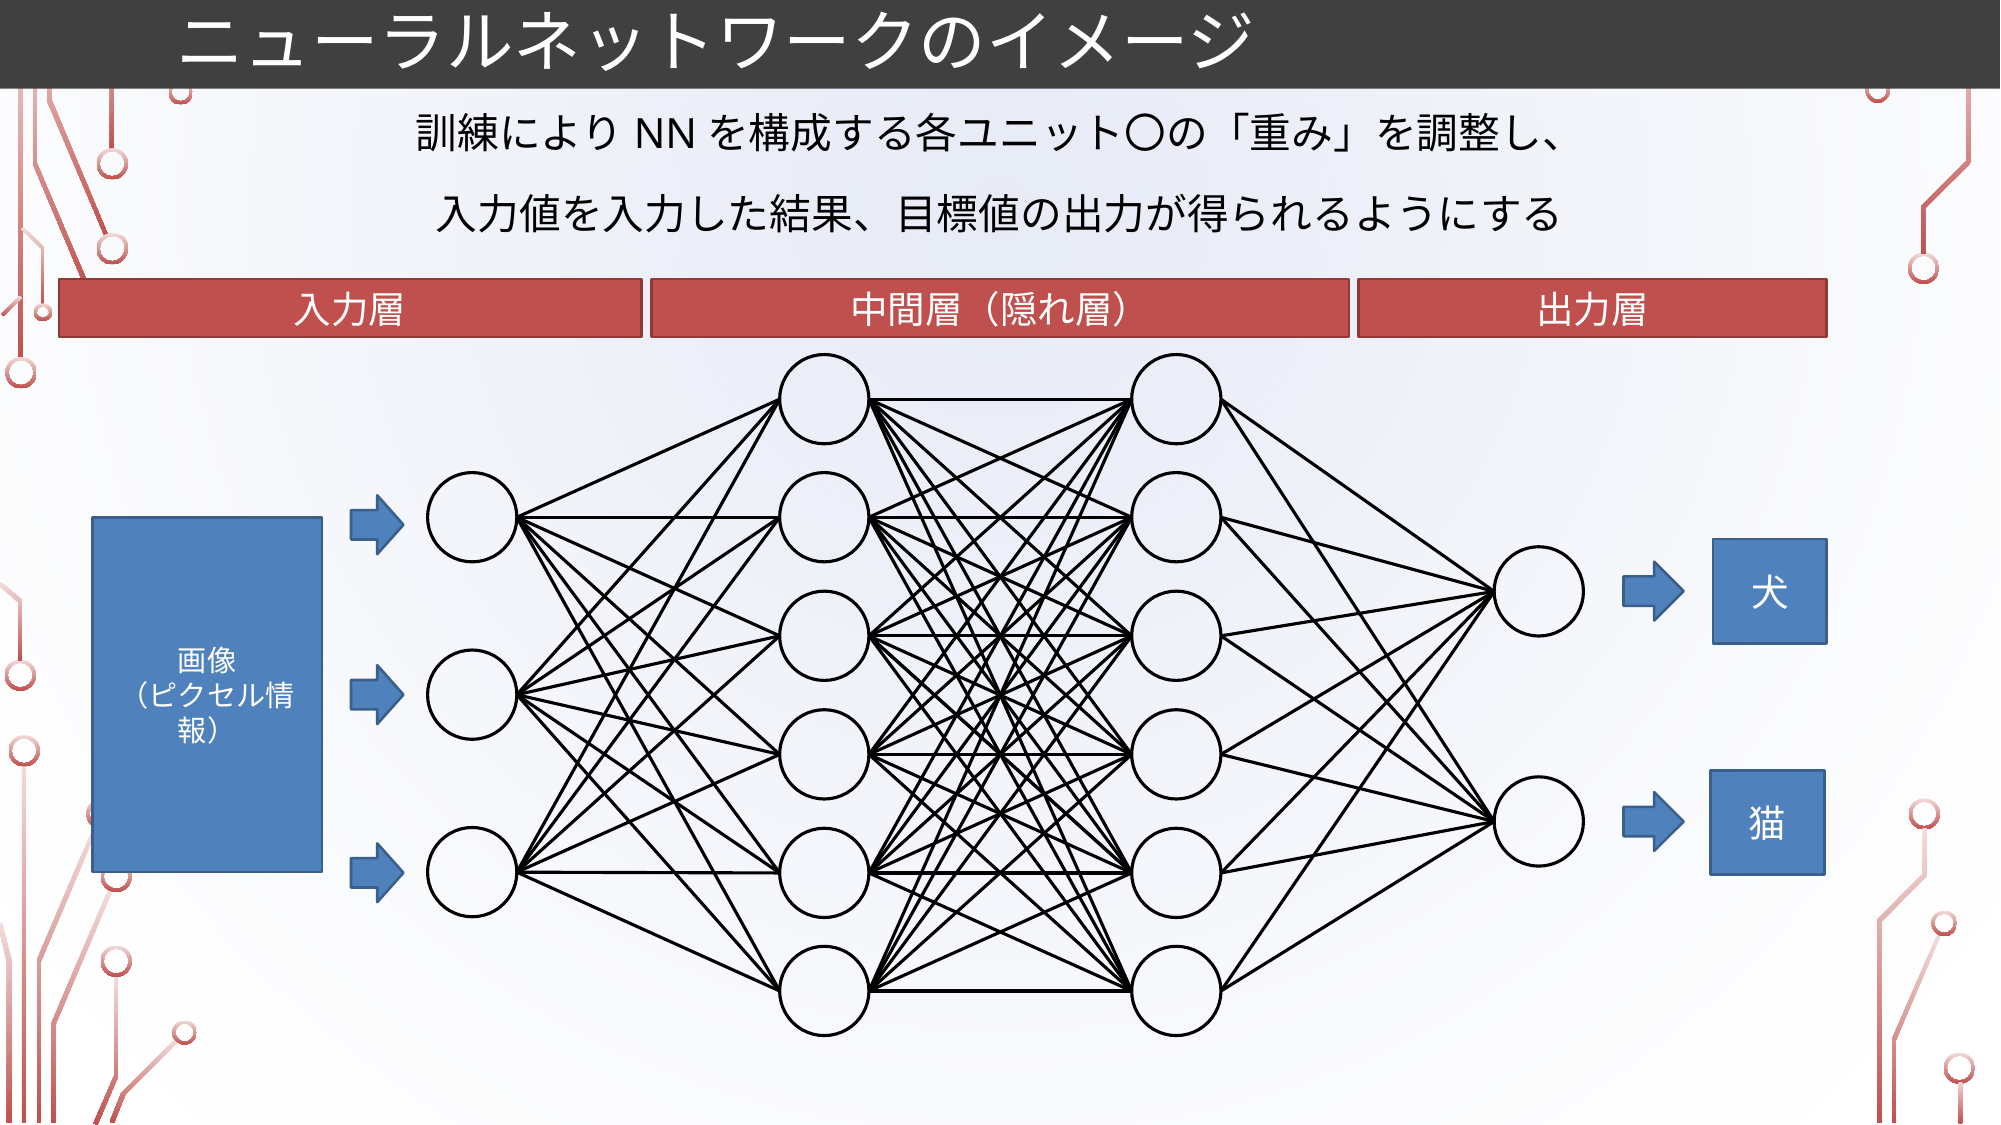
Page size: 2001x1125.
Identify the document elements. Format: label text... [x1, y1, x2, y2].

text_box [1622, 560, 1685, 622]
text_box [426, 648, 516, 741]
text_box [1130, 945, 1223, 1037]
text_box [349, 842, 405, 904]
text_box [349, 494, 405, 556]
text_box [1132, 708, 1220, 801]
text_box [1132, 589, 1220, 682]
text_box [516, 874, 780, 992]
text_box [868, 398, 1132, 992]
text_box [1132, 826, 1220, 919]
text_box 中間層（隠れ層） [650, 278, 1350, 338]
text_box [1220, 516, 1495, 591]
text_box 画像 （ピクセル情報） [91, 516, 323, 873]
text_box [1132, 471, 1220, 564]
text_box [780, 471, 868, 564]
text_box 入力層 [58, 278, 643, 338]
text_box [1622, 790, 1685, 853]
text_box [516, 398, 780, 516]
text_box [426, 471, 516, 564]
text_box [1220, 398, 1495, 516]
text_box 出力層 [1357, 278, 1828, 338]
title ニューラルネットワークのイメージ [0, 0, 2000, 89]
text_box [780, 708, 868, 801]
text_box [1495, 545, 1585, 638]
text_box [778, 353, 871, 446]
text_box 猫 [1709, 769, 1826, 876]
text_box [1130, 353, 1223, 446]
list 訓練によりNNを構成する各ユニット〇の「重み」を調整し、 入力値を入力した結果、目標値の出力が得られるようにする [187, 89, 1813, 257]
text_box [1495, 775, 1585, 868]
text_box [516, 516, 780, 873]
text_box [1220, 591, 1495, 992]
text_box [780, 589, 868, 682]
text_box [349, 663, 405, 726]
text_box 犬 [1712, 538, 1828, 645]
text_box [778, 945, 871, 1037]
text_box [426, 826, 516, 919]
text_box [780, 826, 868, 919]
